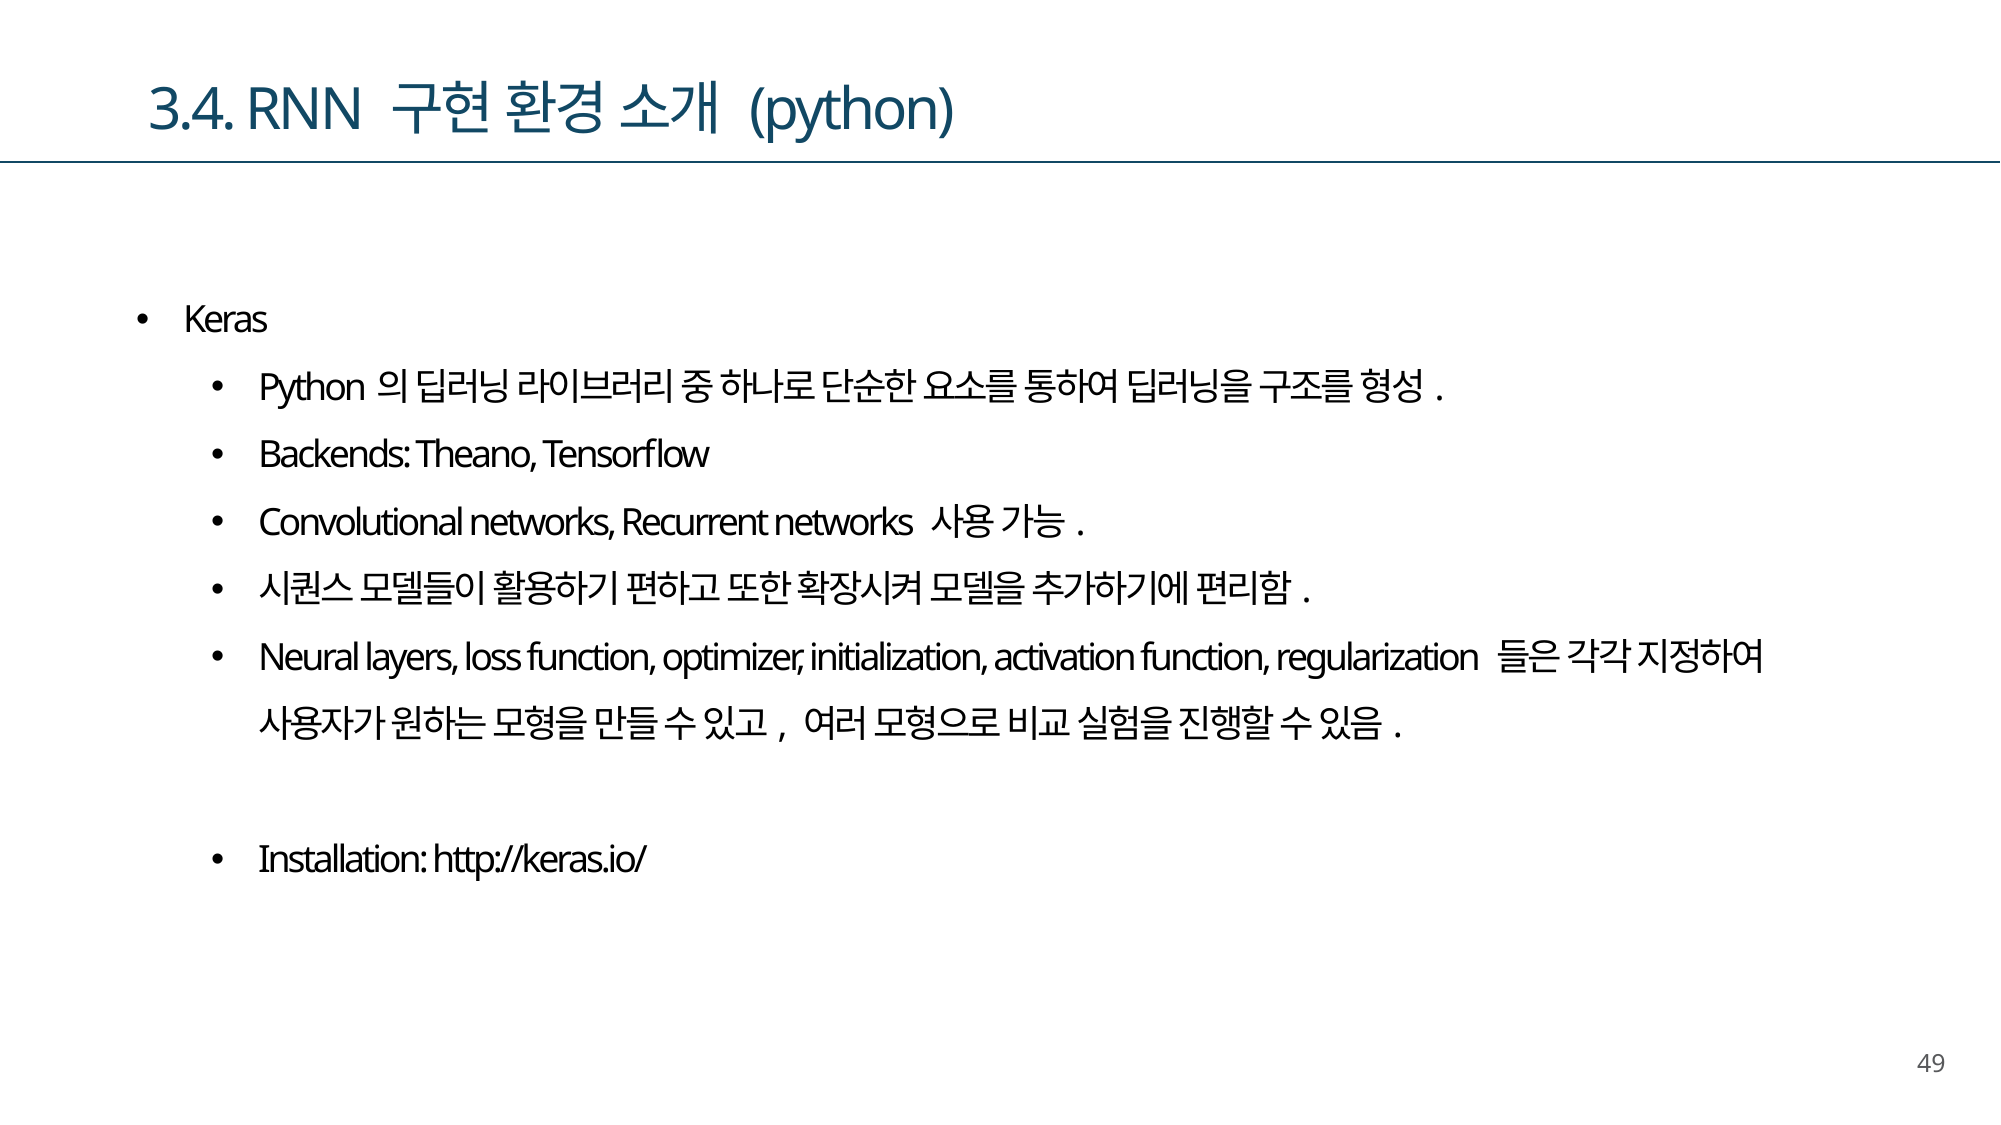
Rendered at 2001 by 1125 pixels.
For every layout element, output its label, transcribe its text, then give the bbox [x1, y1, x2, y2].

text_box Keras Python의 딥러닝 라이브러리 중 하나로 단순한 요소를 통하여 딥러닝을 구조를 형성. Backends: Theano, Tensorflow Convolutional networks, Recurrent networks 사용 가능. 시퀀스 모델들이 활용하기 편하고 또한 확장시켜 모델을 추가하기에 편리함. Neural layers, loss function, optimizer, initialization, activation function, regularization 들은 각각 지정하여 사용자가 원하는 모형을 만들 수 있고, 여러 모형으로 비교 실험을 진행할 수 있음. Installation: http://keras.io/ [121, 265, 1908, 888]
text_box 3.4. RNN 구현 환경 소개 (python) [133, 63, 970, 149]
